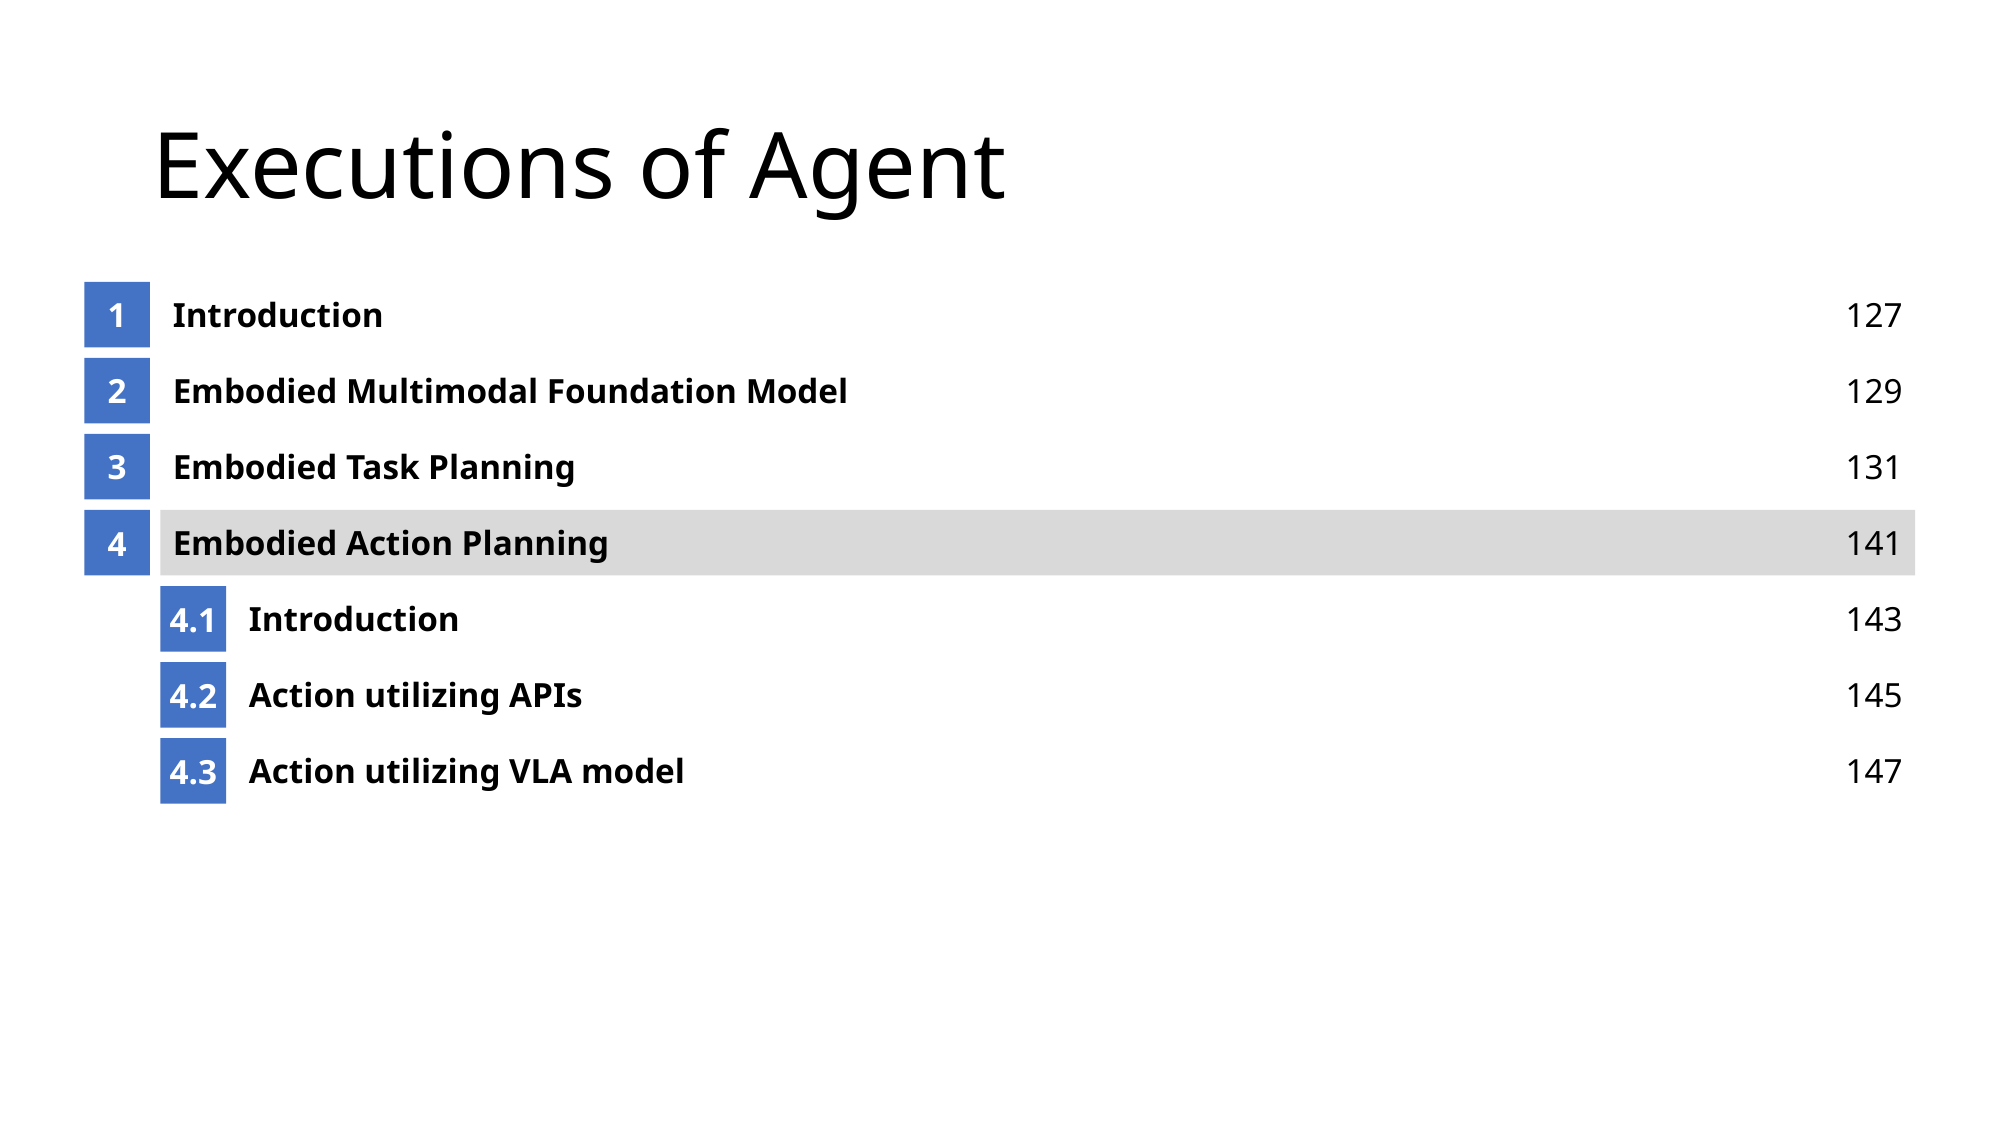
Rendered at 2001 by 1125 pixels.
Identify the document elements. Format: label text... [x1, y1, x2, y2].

text_box 145 [1884, 661, 1904, 729]
text_box 127 [1884, 281, 1904, 348]
text_box 4.1 [159, 585, 227, 653]
text_box 147 [1884, 737, 1904, 805]
text_box Introduction [159, 281, 1386, 348]
text_box [1386, 509, 1884, 577]
text_box 4.3 [159, 737, 227, 805]
title Executions of Agent [137, 59, 1863, 278]
text_box Introduction [235, 585, 1386, 653]
text_box Action utilizing APIs [235, 661, 1386, 729]
text_box 143 [1884, 585, 1904, 653]
text_box Embodied Action Planning [159, 509, 1386, 577]
text_box 141 [1884, 509, 1904, 577]
text_box 129 [1884, 357, 1904, 424]
text_box 2 [83, 357, 151, 424]
text_box 131 [1884, 433, 1904, 500]
text_box Action utilizing VLA model [235, 737, 1386, 805]
text_box 4 [83, 509, 151, 577]
text_box 3 [83, 433, 151, 500]
text_box Embodied Multimodal Foundation Model [159, 357, 1386, 424]
text_box Embodied Task Planning [159, 433, 1386, 500]
text_box 4.2 [159, 661, 227, 729]
text_box 1 [83, 281, 151, 348]
text_box [1904, 509, 1916, 577]
